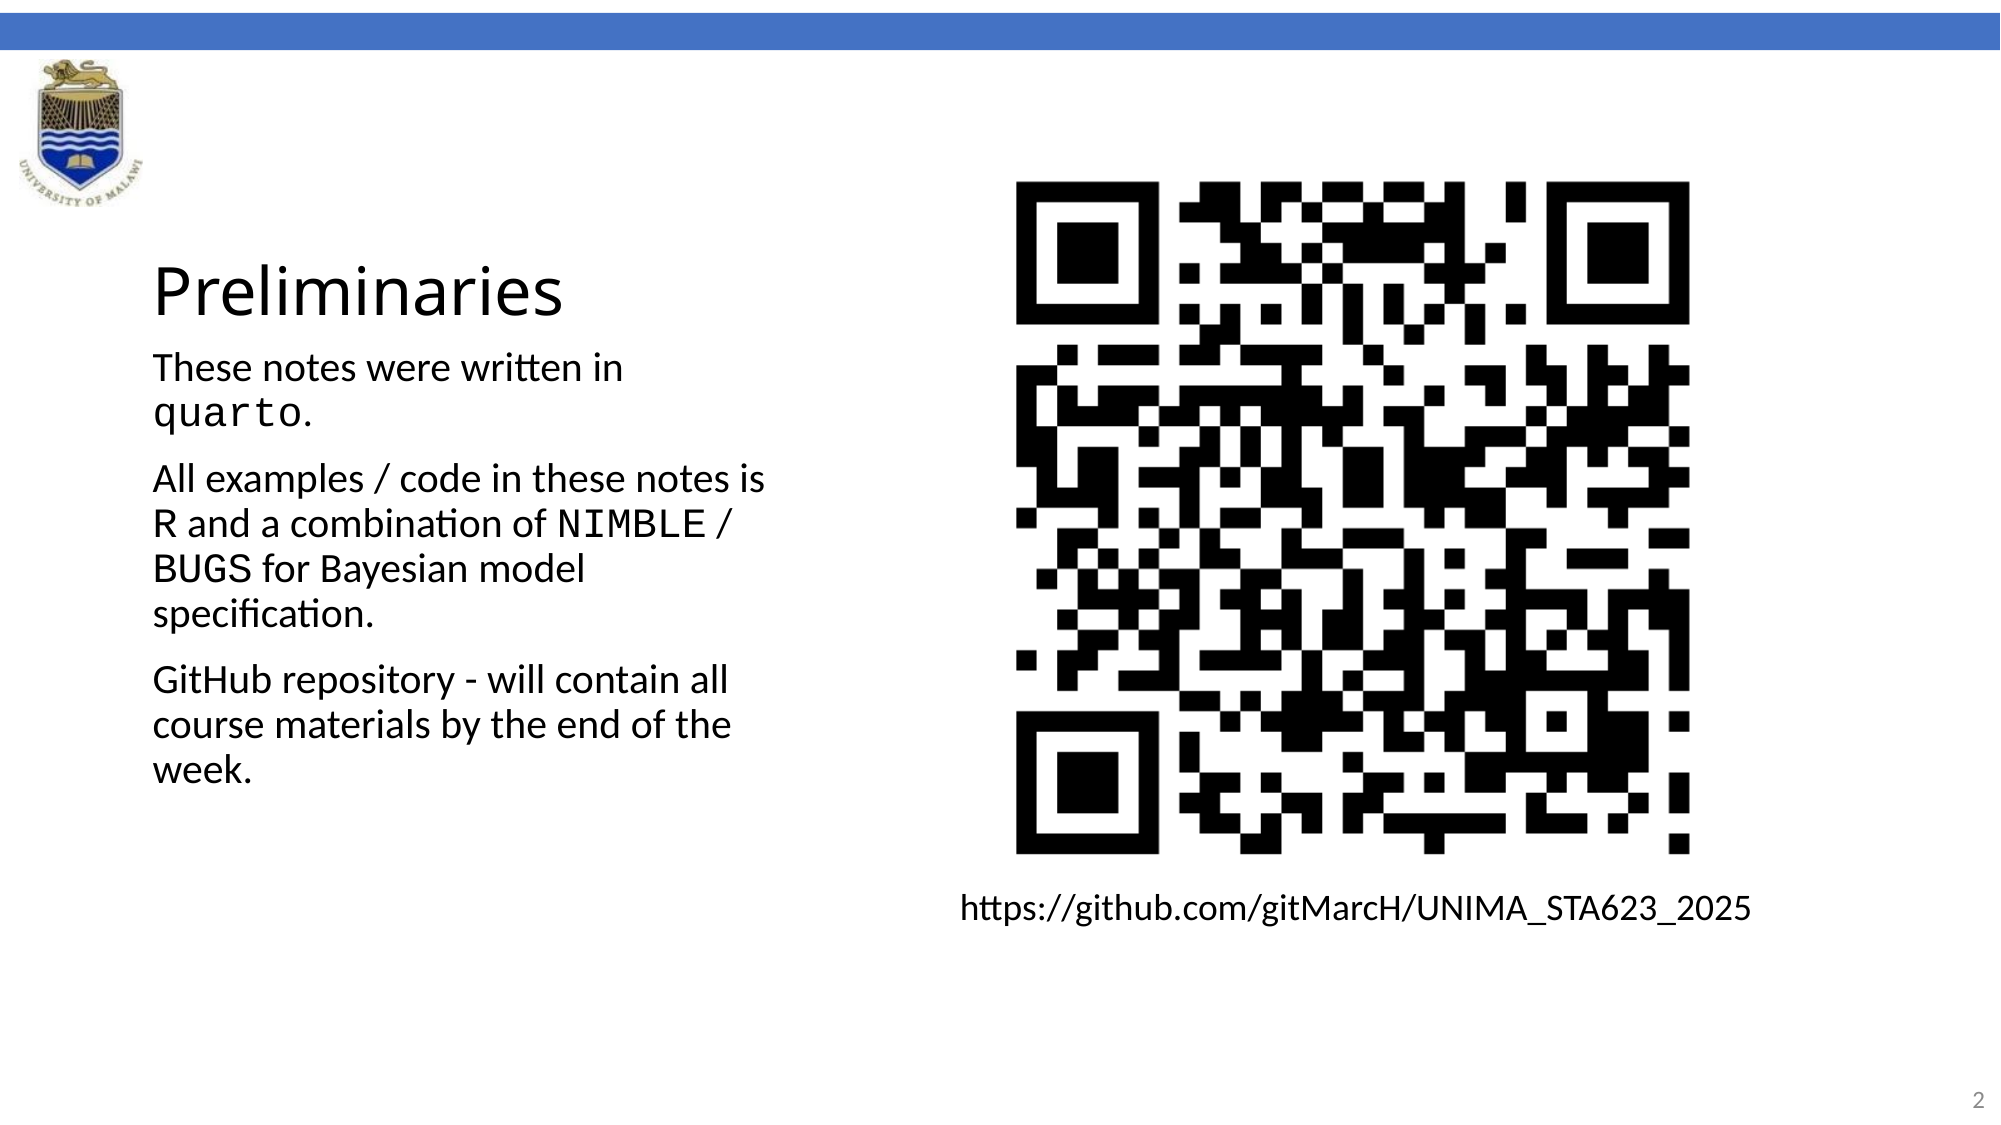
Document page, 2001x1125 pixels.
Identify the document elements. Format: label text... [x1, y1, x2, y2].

text_box https://github.com/gitMarcH/UNIMA_STA623_2025 [849, 875, 1863, 959]
slide_number 2 [1550, 1073, 2000, 1125]
picture [999, 160, 1715, 875]
list These notes were written in quarto. All examples / code in these notes is R and a combination of NIMBLE / BUGS for Bayesian model specification. GitHub repository - will contain all course materials by the end of the week. [137, 337, 783, 963]
picture [19, 59, 143, 207]
title Preliminaries [137, 75, 783, 337]
